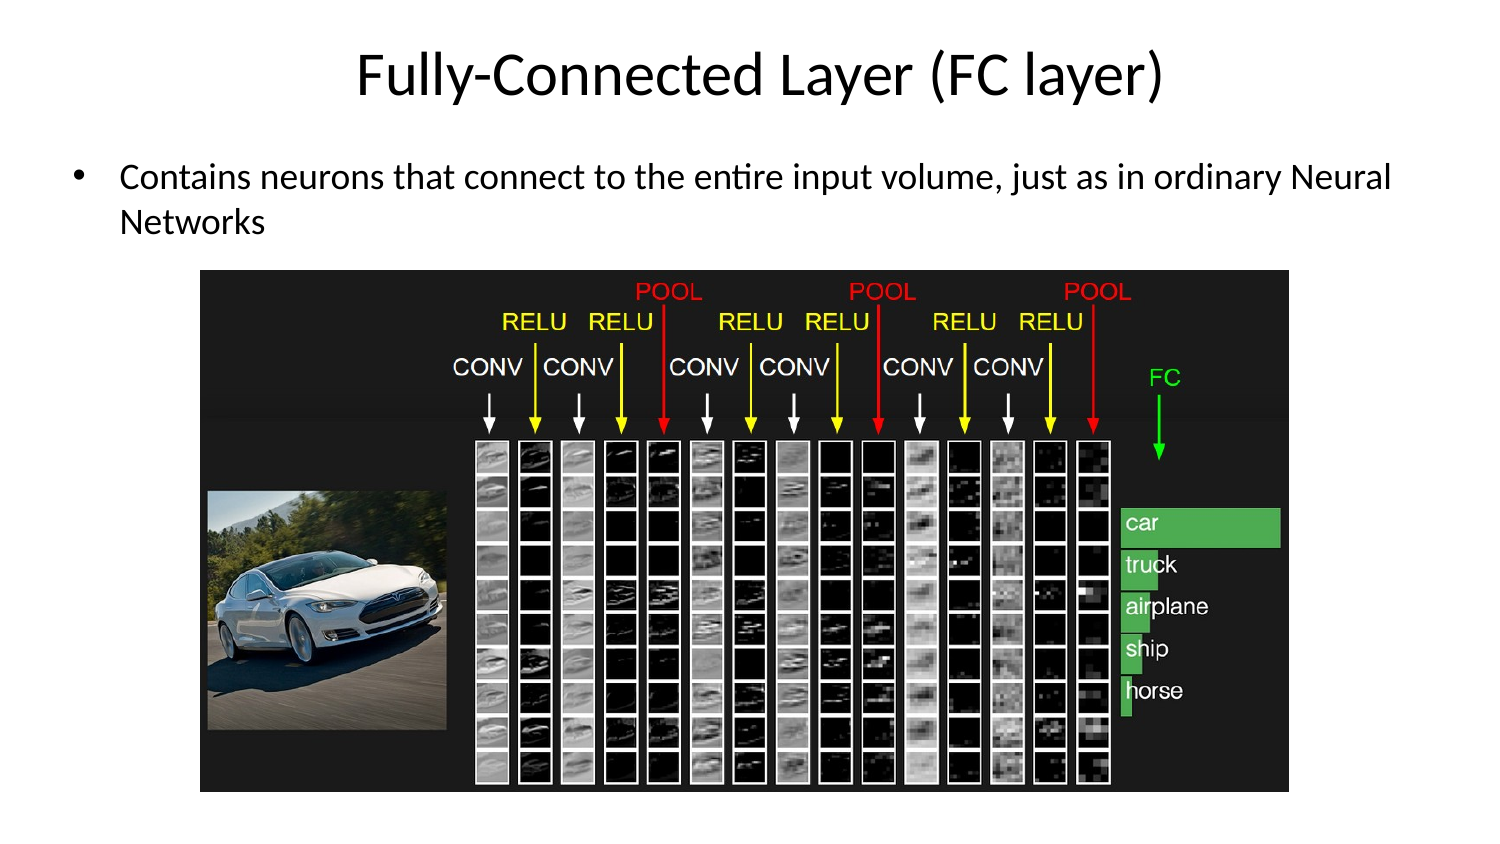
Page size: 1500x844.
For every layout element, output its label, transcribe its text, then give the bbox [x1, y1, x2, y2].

picture [200, 270, 1289, 792]
text_box Fully-Connected Layer (FC layer) Contains neurons that connect to the entire input volume, just as in ordinary Neural Networks [38, 17, 1485, 253]
